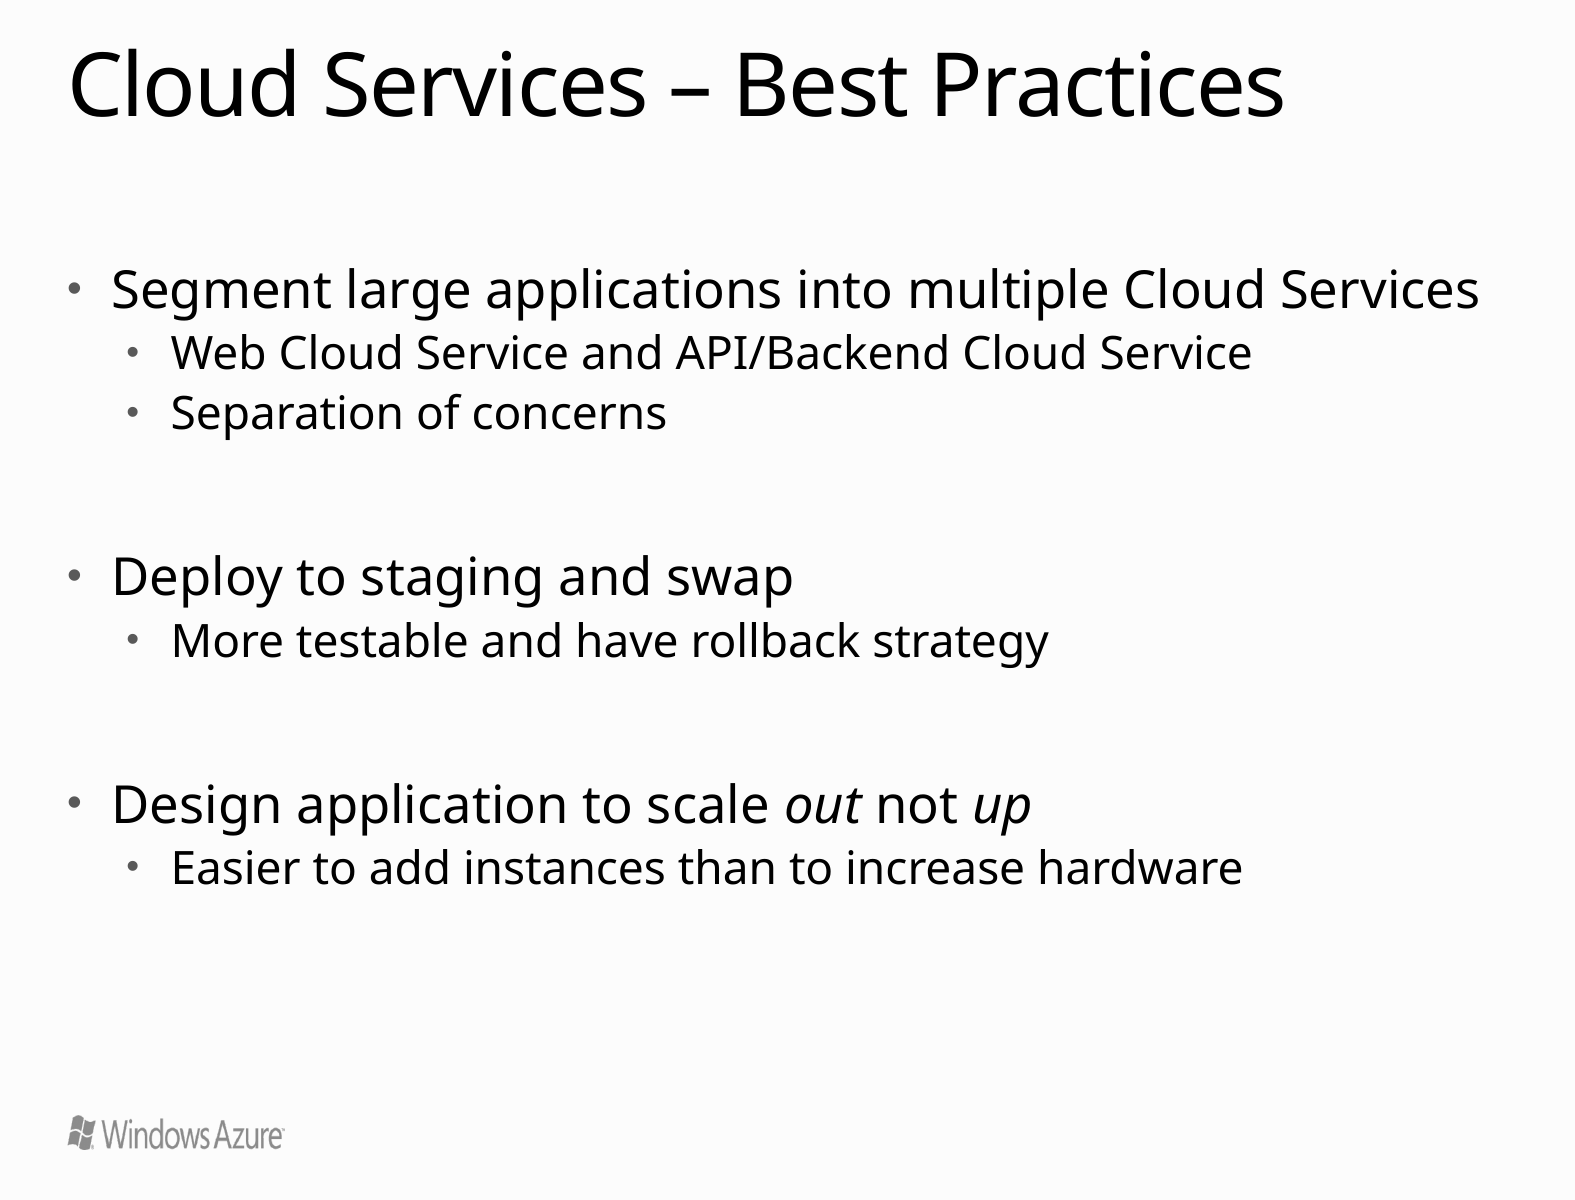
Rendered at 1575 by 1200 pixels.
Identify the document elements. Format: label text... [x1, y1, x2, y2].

title Cloud Services – Best Practices [67, 39, 1508, 137]
list Segment large applications into multiple Cloud Services Web Cloud Service and API/Backend Cloud Service Separation of concerns Deploy to staging and swap More testable and have rollback strategy Design application to scale out not up Easier to add instances than to increase hardware [67, 256, 1509, 987]
